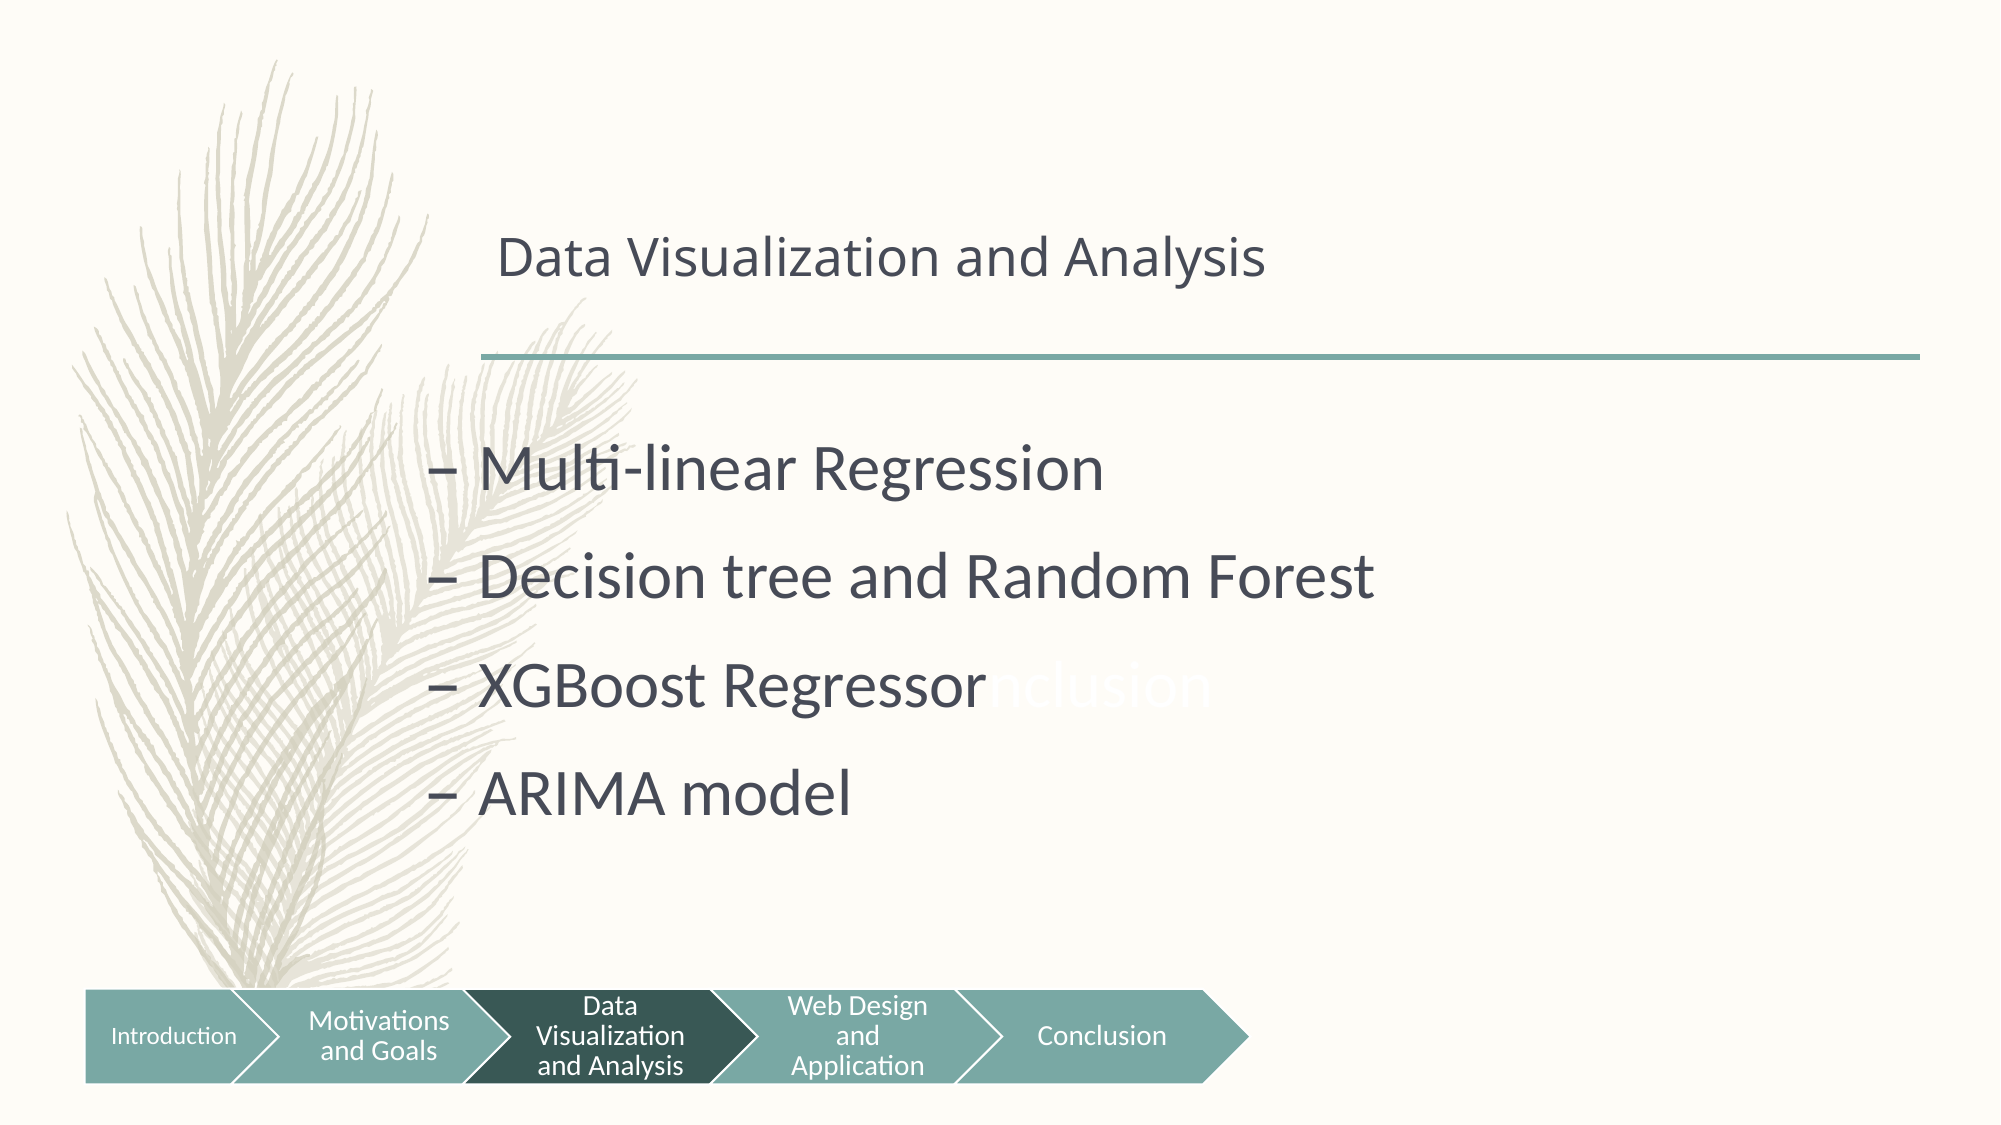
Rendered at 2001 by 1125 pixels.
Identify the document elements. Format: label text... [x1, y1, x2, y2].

text_box Web Design and Application [709, 988, 1001, 1085]
title Data Visualization and Analysis [481, 217, 1920, 350]
list Multi-linear Regression Decision tree and Random Forest XGBoost Regressornclusion ARIMA model [411, 408, 1850, 1125]
text_box Introduction [84, 988, 277, 1085]
text_box Motivations and Goals [230, 988, 509, 1085]
text_box Data Visualization and Analysis [462, 988, 757, 1085]
text_box Conclusion [954, 988, 1251, 1085]
